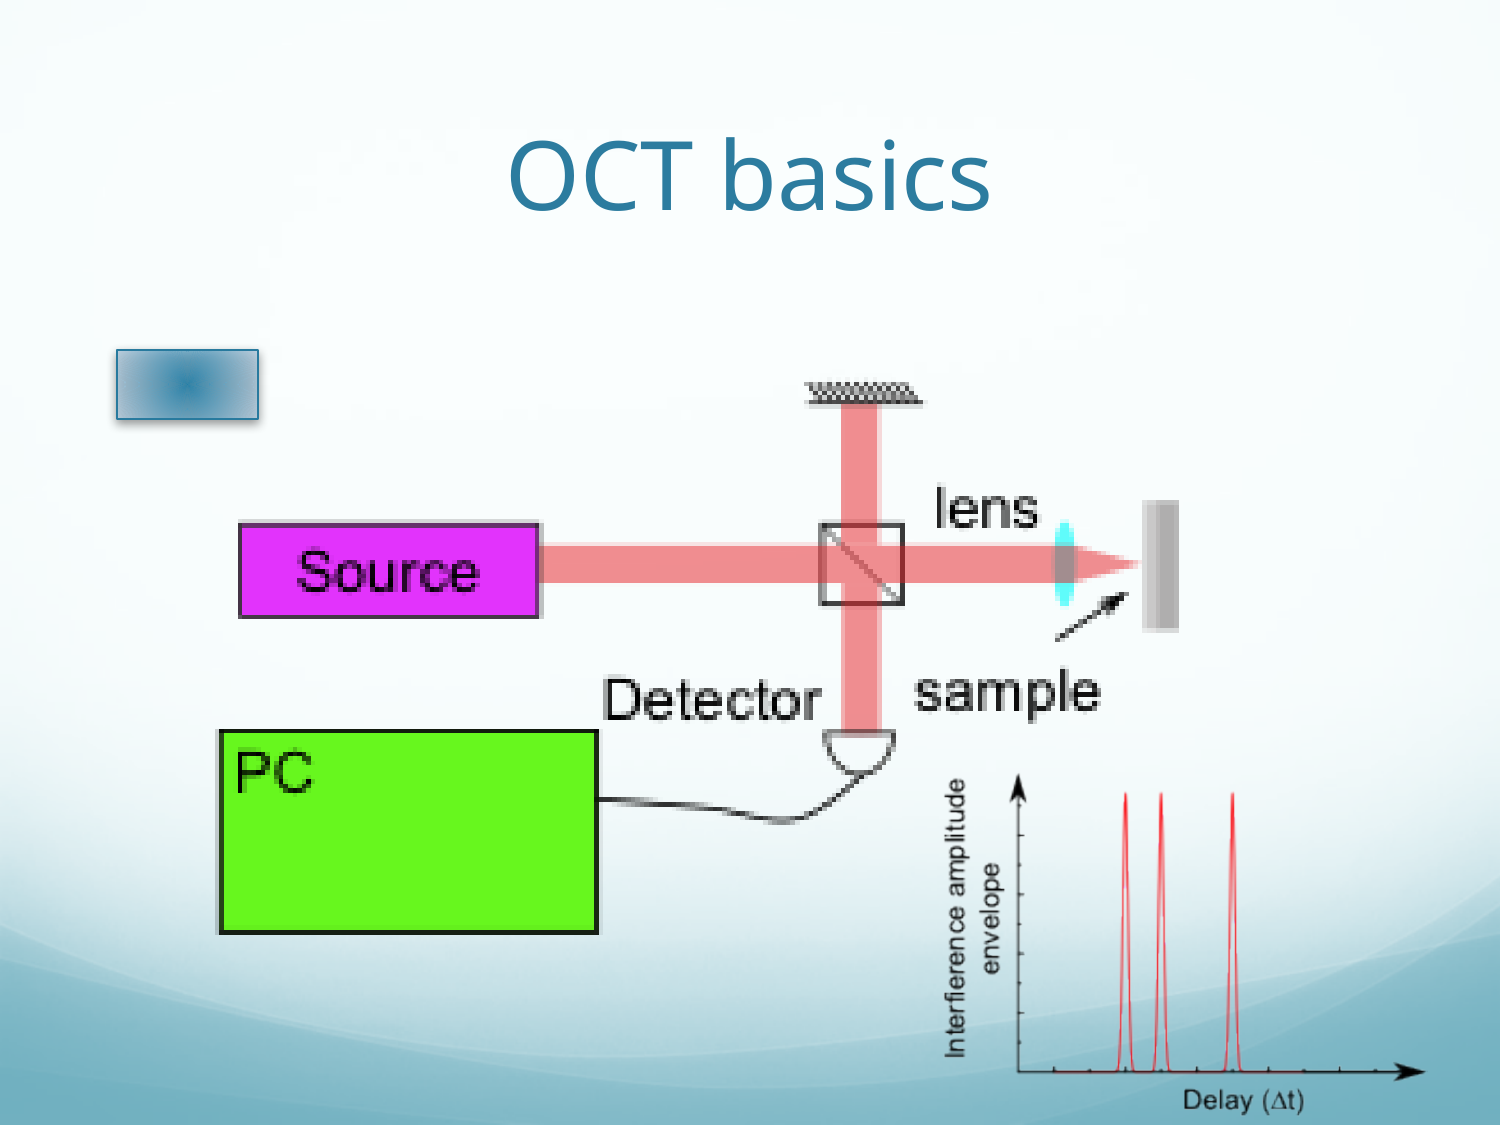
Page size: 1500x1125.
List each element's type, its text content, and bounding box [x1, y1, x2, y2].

text_box [116, 349, 181, 420]
picture [188, 341, 1428, 1125]
title OCT basics [90, 17, 1410, 237]
